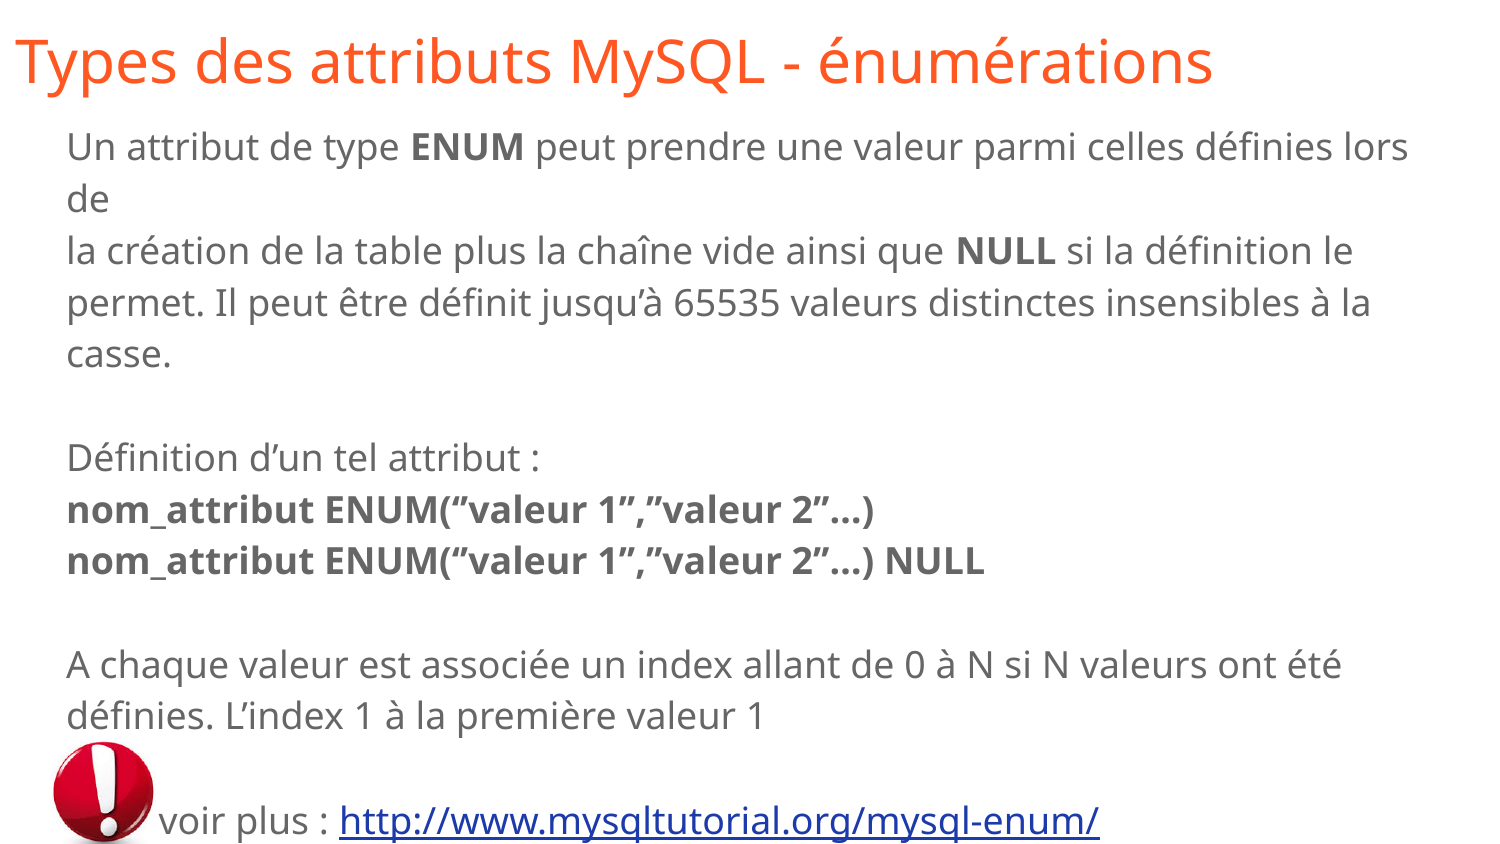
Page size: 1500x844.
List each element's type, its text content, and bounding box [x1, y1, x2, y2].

picture [50, 737, 158, 844]
list Un attribut de type ENUM peut prendre une valeur parmi celles définies lors de la création de la table plus la chaîne vide ainsi que NULL si la définition le permet. Il peut être définit jusqu’à 65535 valeurs distinctes insensibles à la casse. Définition d’un tel attribut : nom_attribut ENUM(‘’valeur 1’’,’’valeur 2’’…) nom_attribut ENUM(‘’valeur 1’’,’’valeur 2’’…) NULL A chaque valeur est associée un index allant de 0 à N si N valeurs ont été définies. L’index 1 à la première valeur 1 En savoir plus : http://www.mysqltutorial.org/mysql-enum/ ENUM n’est utilisé que sur MySQL. [51, 101, 1449, 837]
title Types des attributs MySQL - énumérations [0, 7, 1500, 102]
